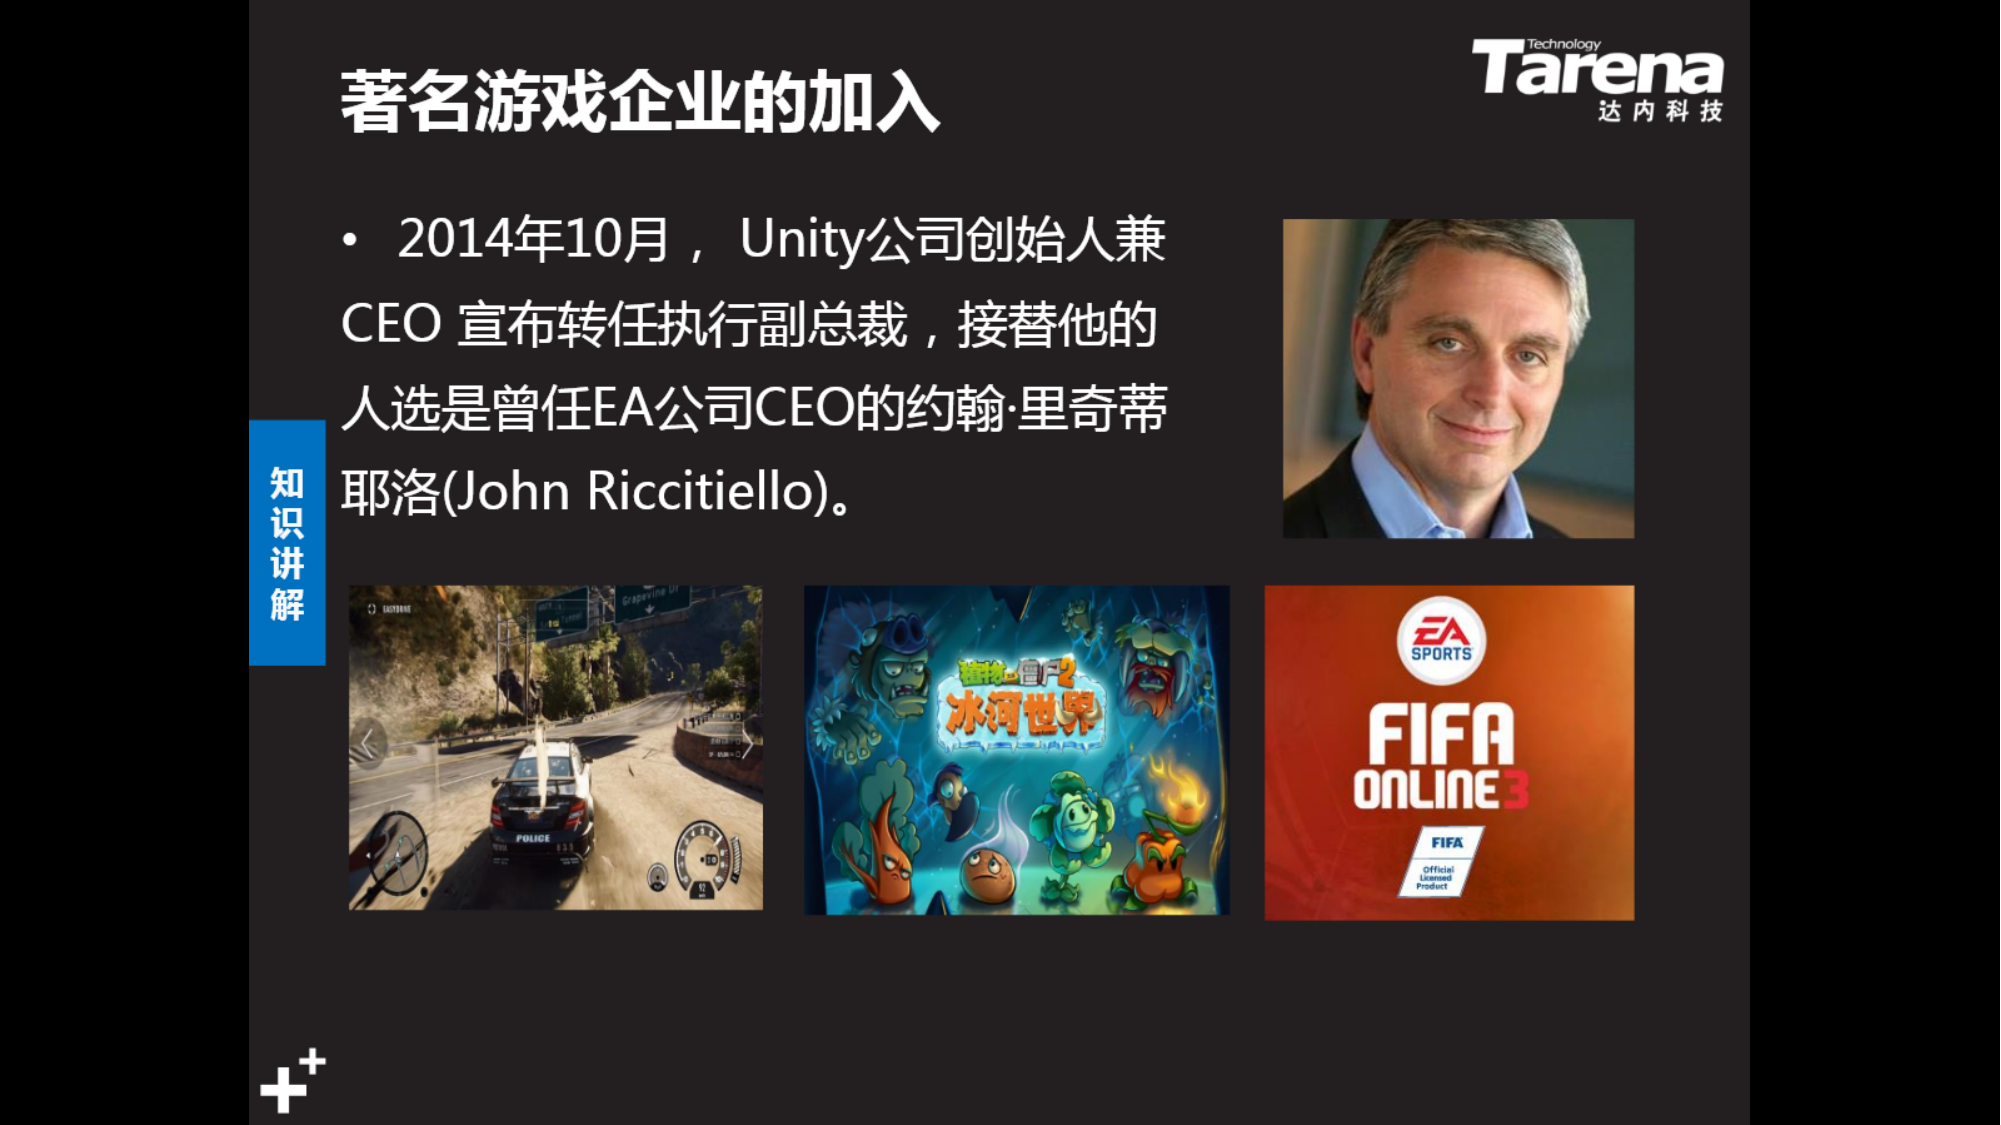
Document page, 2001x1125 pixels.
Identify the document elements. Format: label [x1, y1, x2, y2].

picture [249, 0, 1750, 1125]
